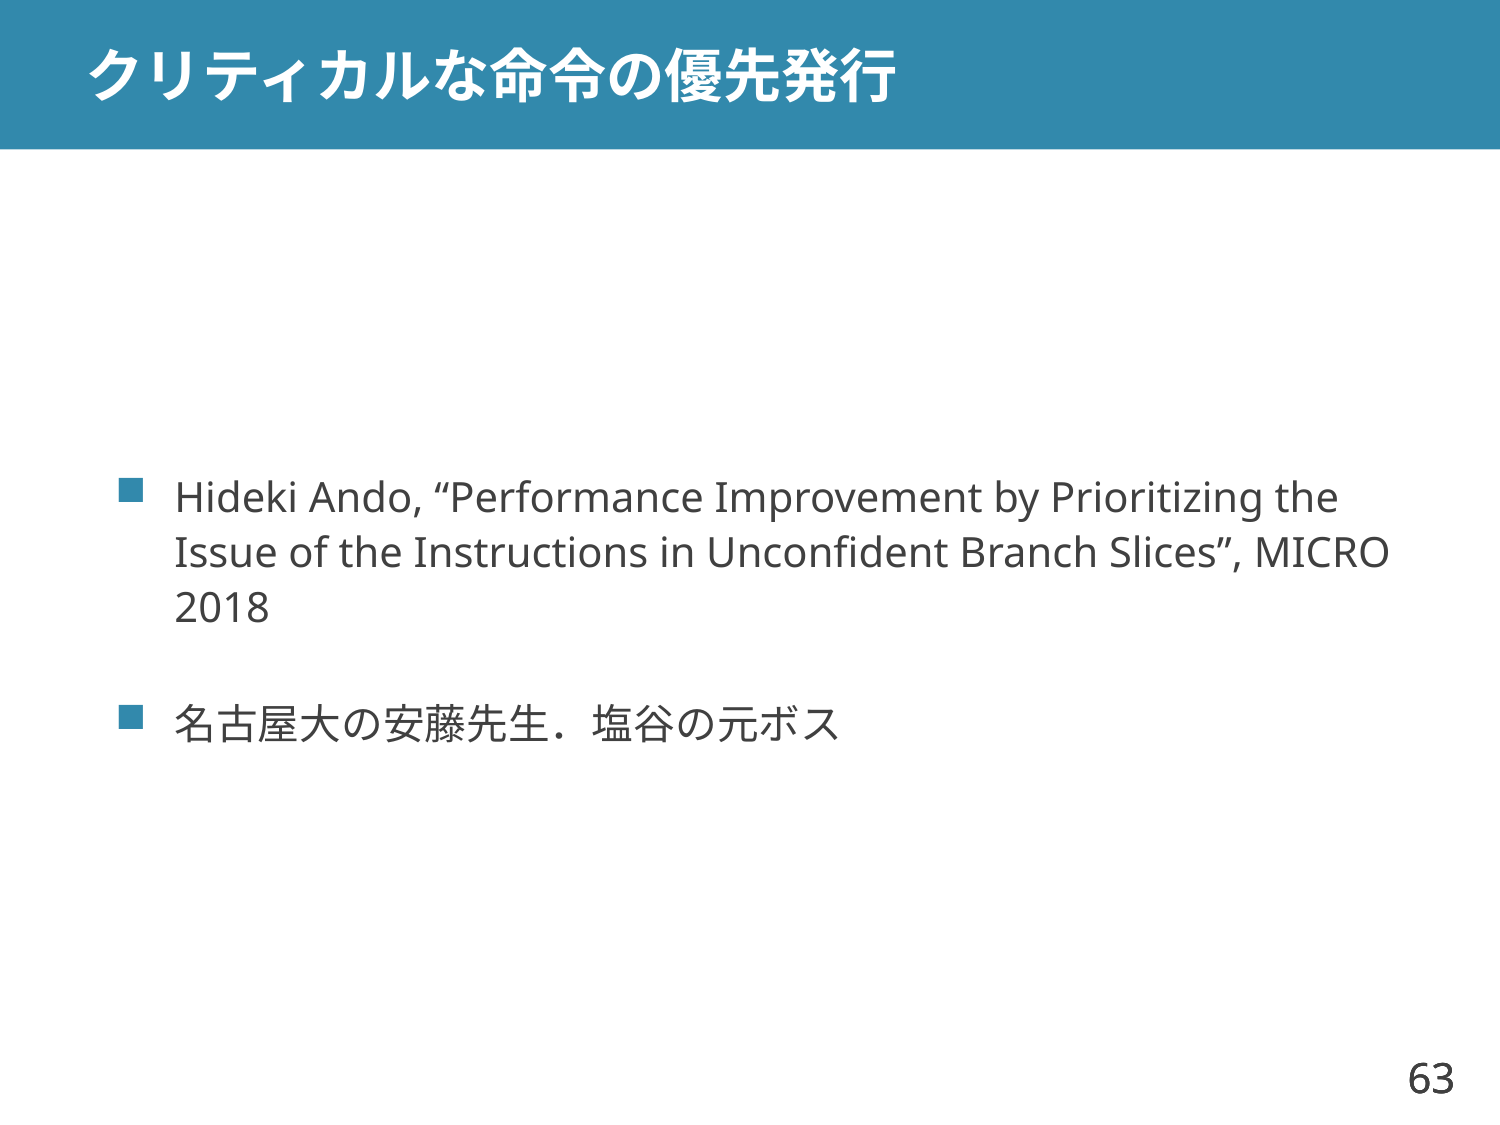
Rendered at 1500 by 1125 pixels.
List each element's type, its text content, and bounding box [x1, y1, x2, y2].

title クリティカルな命令の優先発行 [70, 0, 1500, 150]
list Hideki Ando, “Performance Improvement by Prioritizing the Issue of the Instructions in Unconfident Branch Slices”, MICRO 2018 名古屋大の安藤先生．塩谷の元ボス [100, 178, 1459, 1036]
